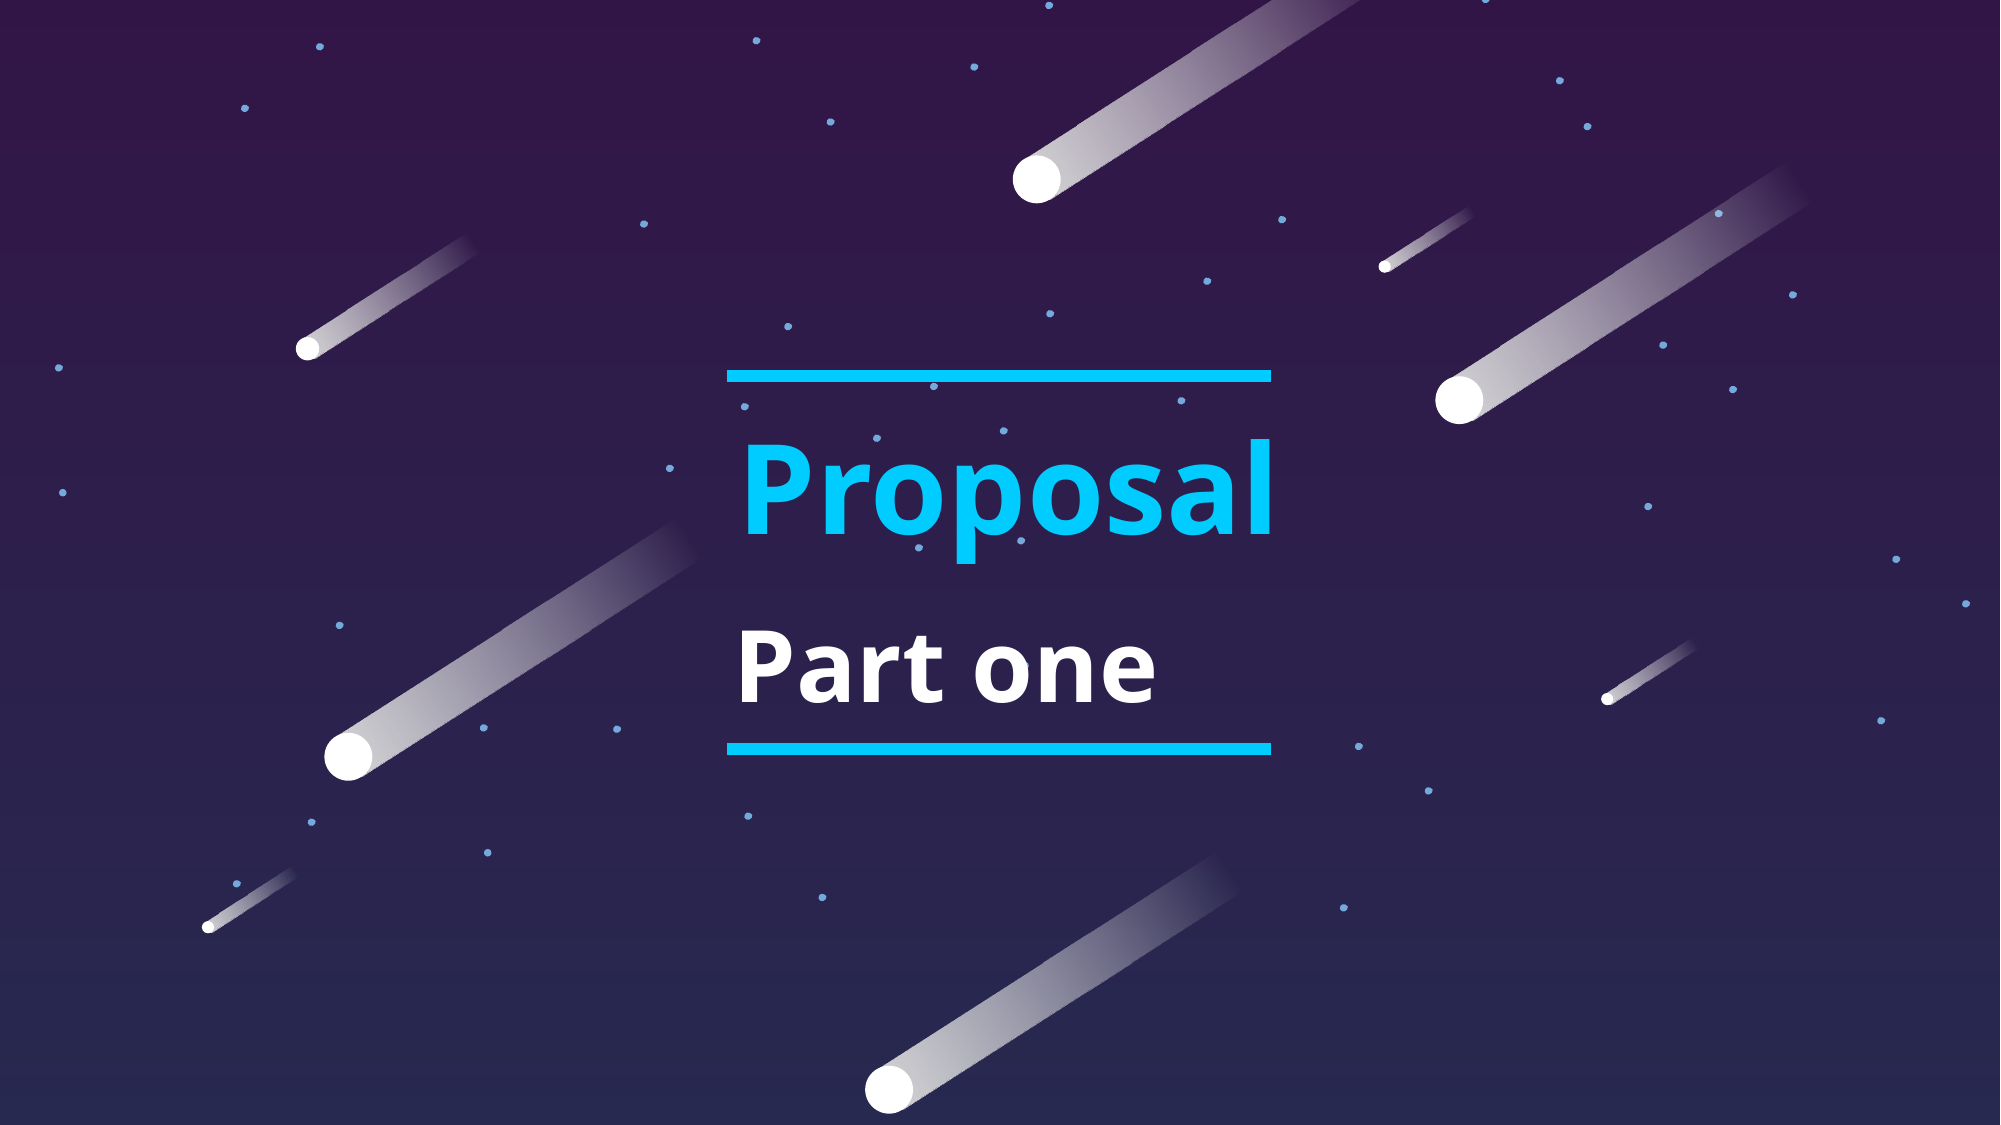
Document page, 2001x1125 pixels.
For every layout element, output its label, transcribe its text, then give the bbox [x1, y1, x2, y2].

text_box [998, 27, 1472, 204]
text_box Proposal [507, 402, 1512, 567]
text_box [1374, 227, 1496, 273]
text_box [289, 274, 520, 361]
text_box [310, 605, 784, 781]
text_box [851, 938, 1325, 1114]
text_box Part one [718, 594, 1282, 730]
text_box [198, 888, 320, 934]
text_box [1597, 660, 1719, 706]
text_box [1421, 248, 1895, 425]
